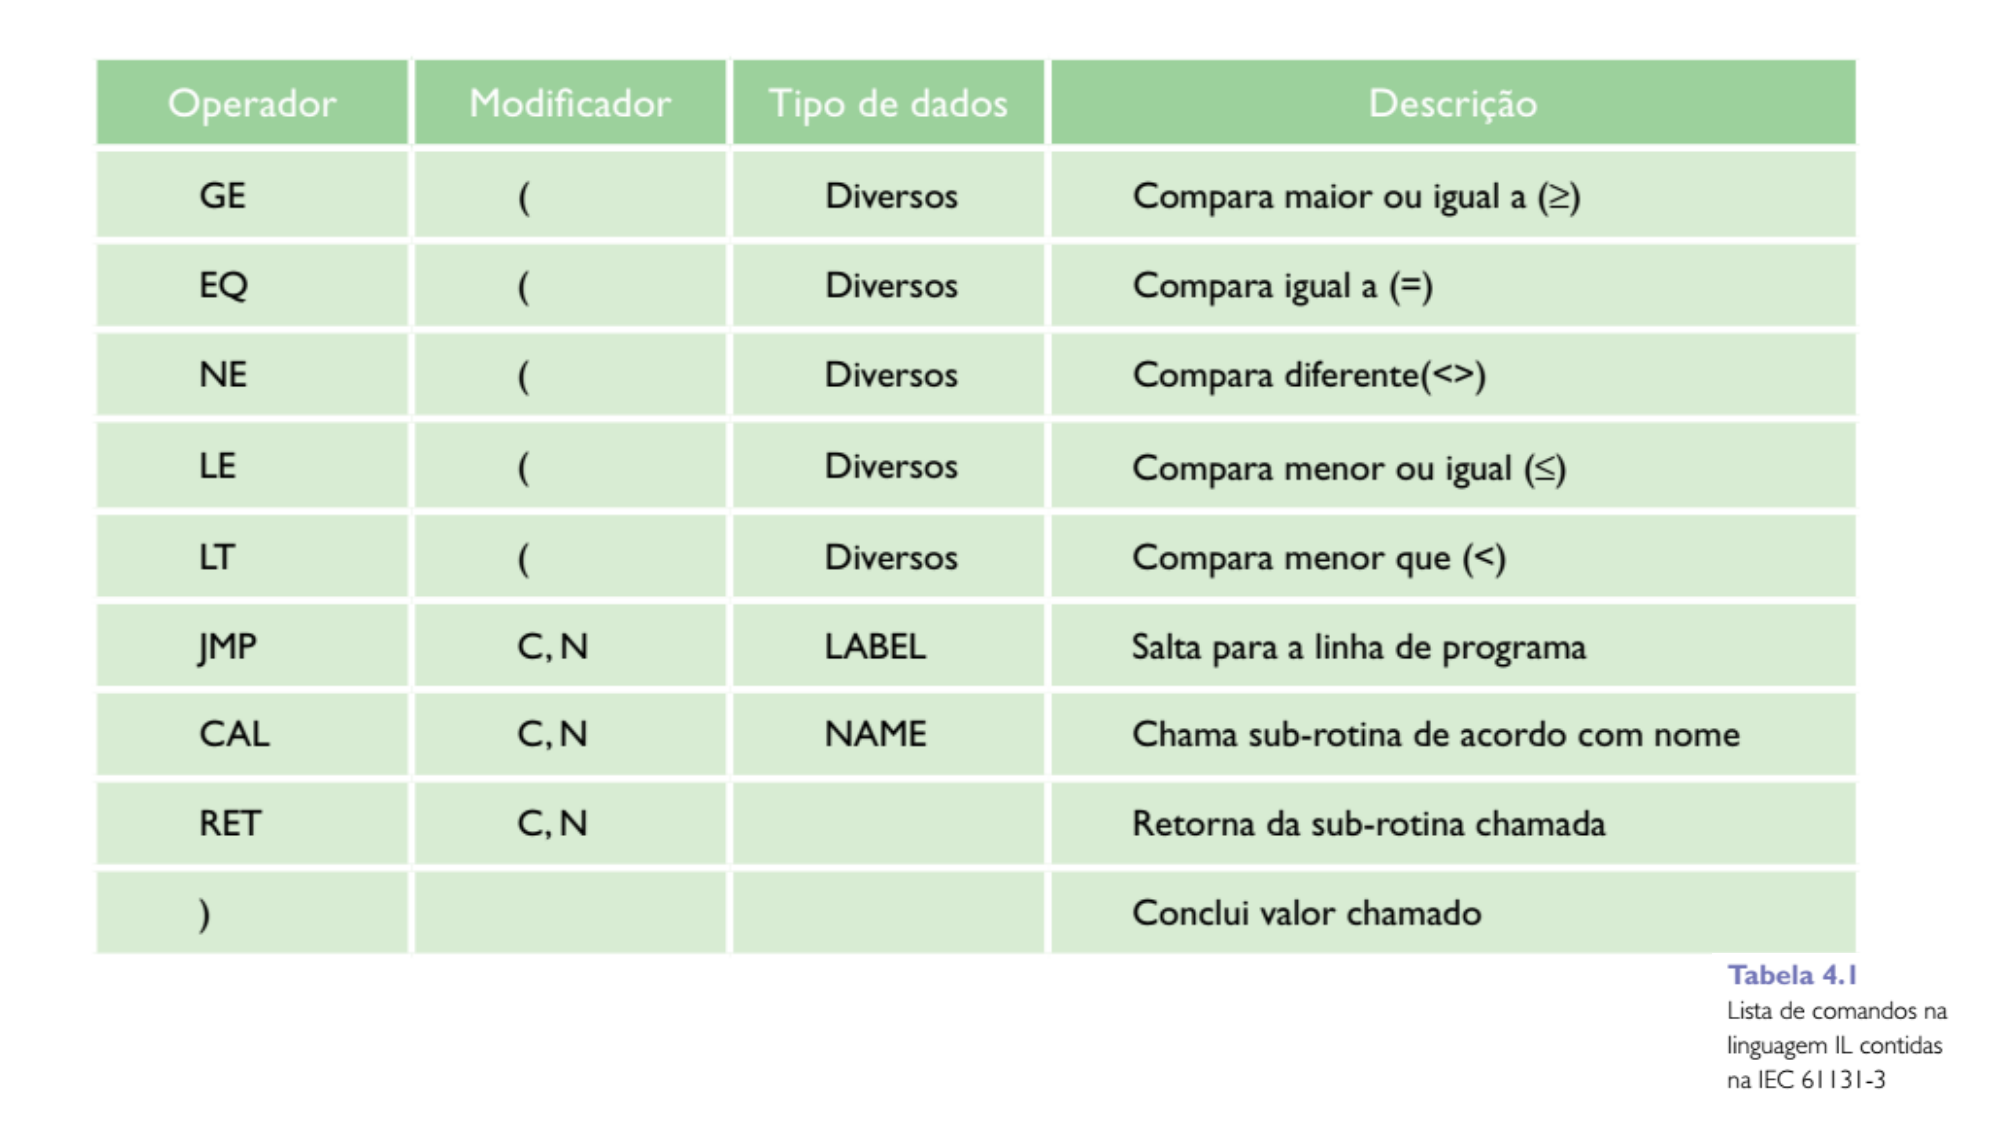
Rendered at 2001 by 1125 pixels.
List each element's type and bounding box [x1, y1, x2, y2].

picture [1712, 953, 1963, 1104]
list [83, 47, 1868, 970]
